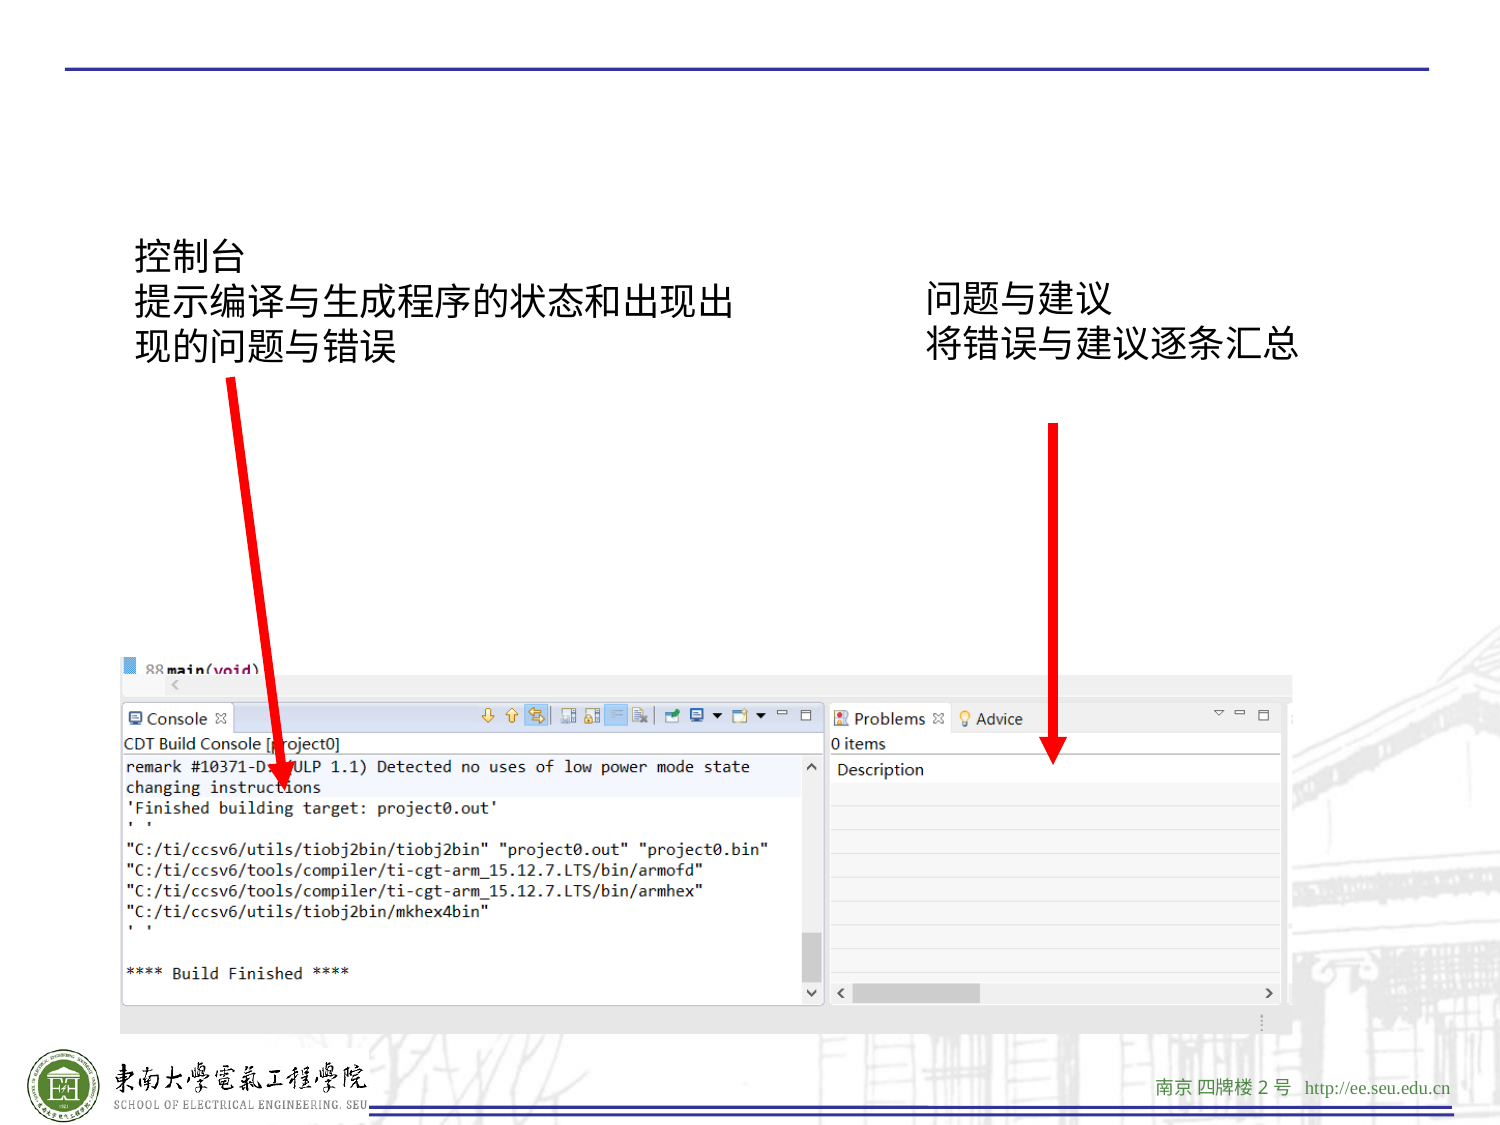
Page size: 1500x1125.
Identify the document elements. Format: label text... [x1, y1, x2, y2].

text_box 控制台 提示编译与生成程序的状态和出现出现的问题与错误 [120, 225, 767, 376]
picture [0, 0, 1500, 1125]
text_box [229, 376, 286, 792]
text_box 问题与建议 将错误与建议逐条汇总 [910, 267, 1344, 373]
